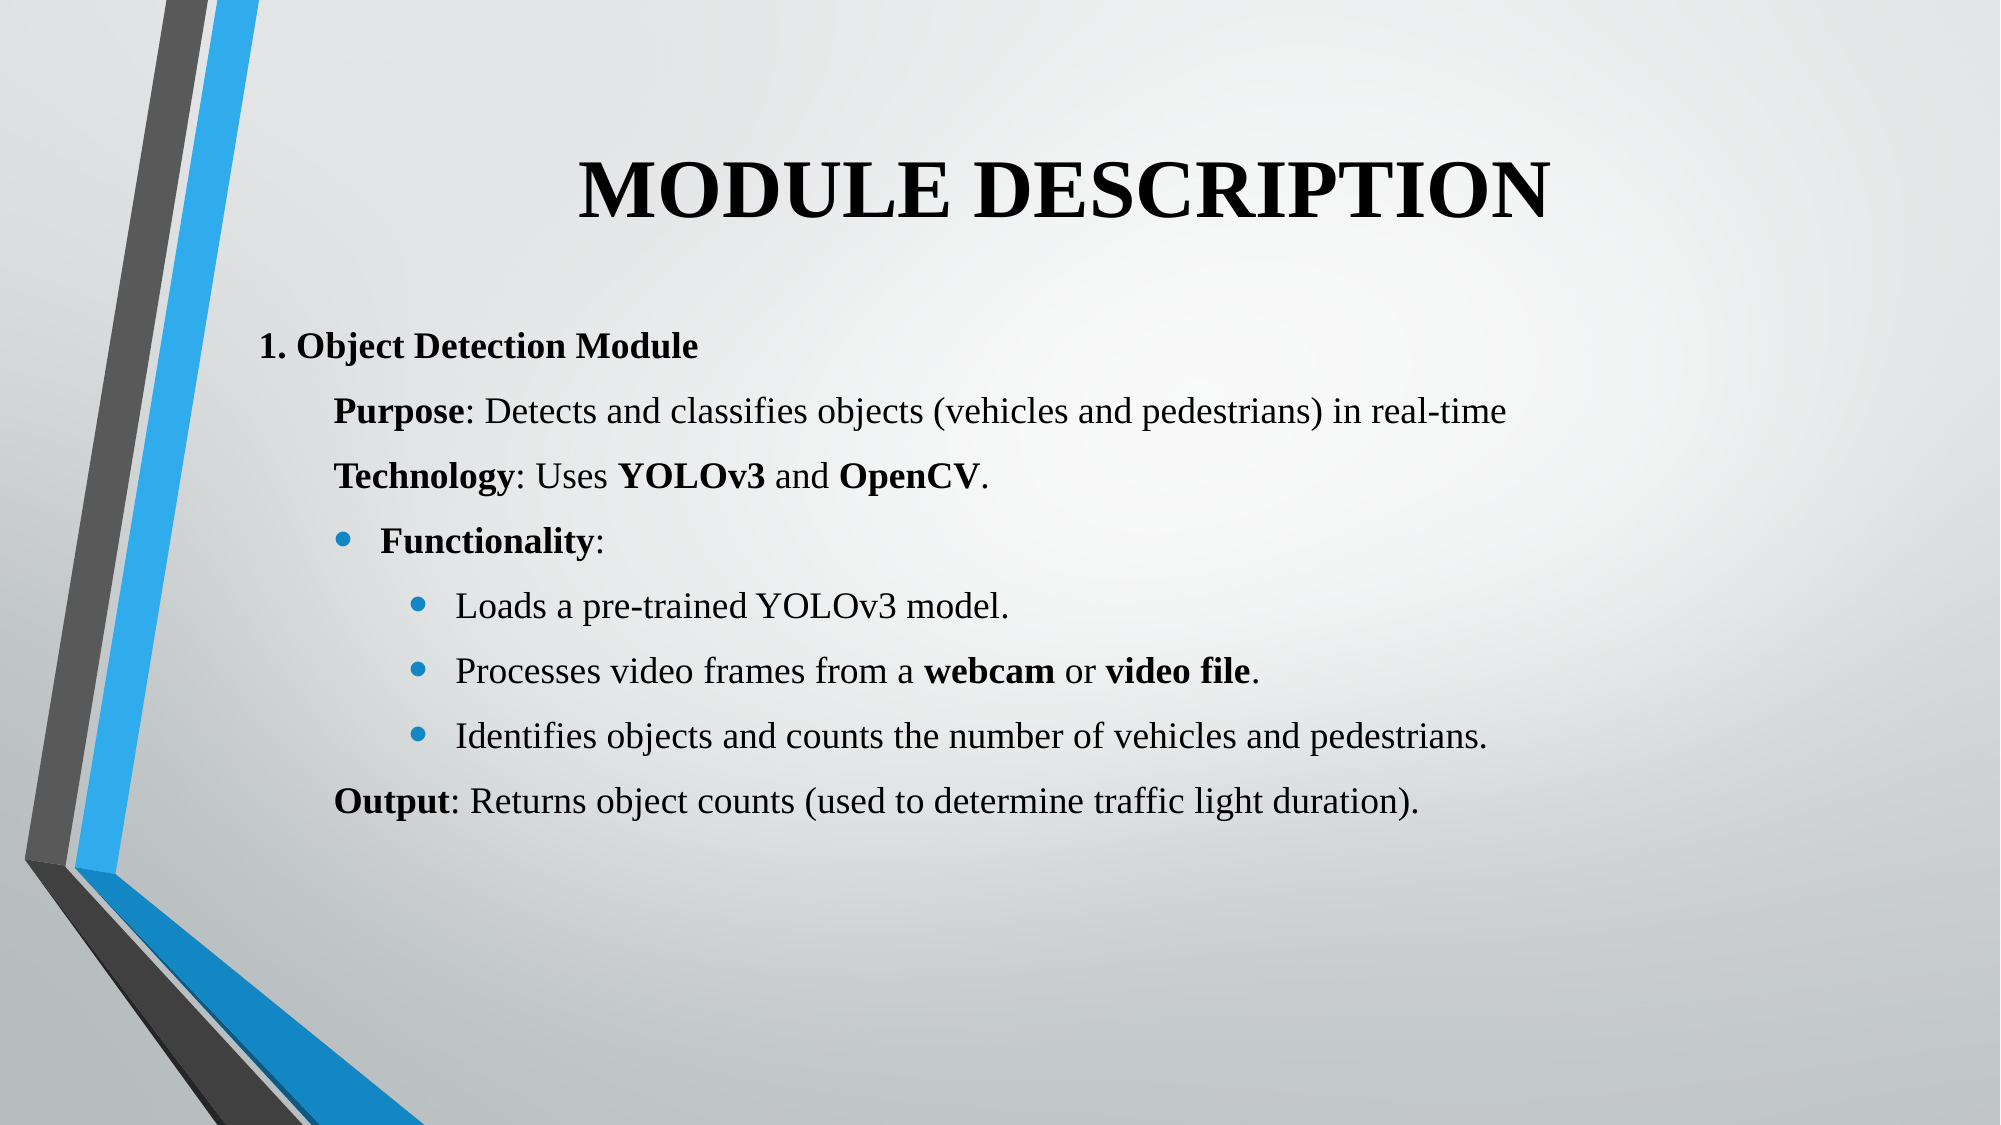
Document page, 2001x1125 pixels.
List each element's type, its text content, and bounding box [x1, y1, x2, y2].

list 1. Object Detection Module Purpose: Detects and classifies objects (vehicles and pedestrians) in real-time Technology: Uses YOLOv3 and OpenCV. Functionality: Loads a pre-trained YOLOv3 model. Processes video frames from a webcam or video file. Identifies objects and counts the number of vehicles and pedestrians. Output: Returns object counts (used to determine traffic light duration). [243, 256, 1887, 950]
title MODULE DESCRIPTION [243, 112, 1887, 256]
